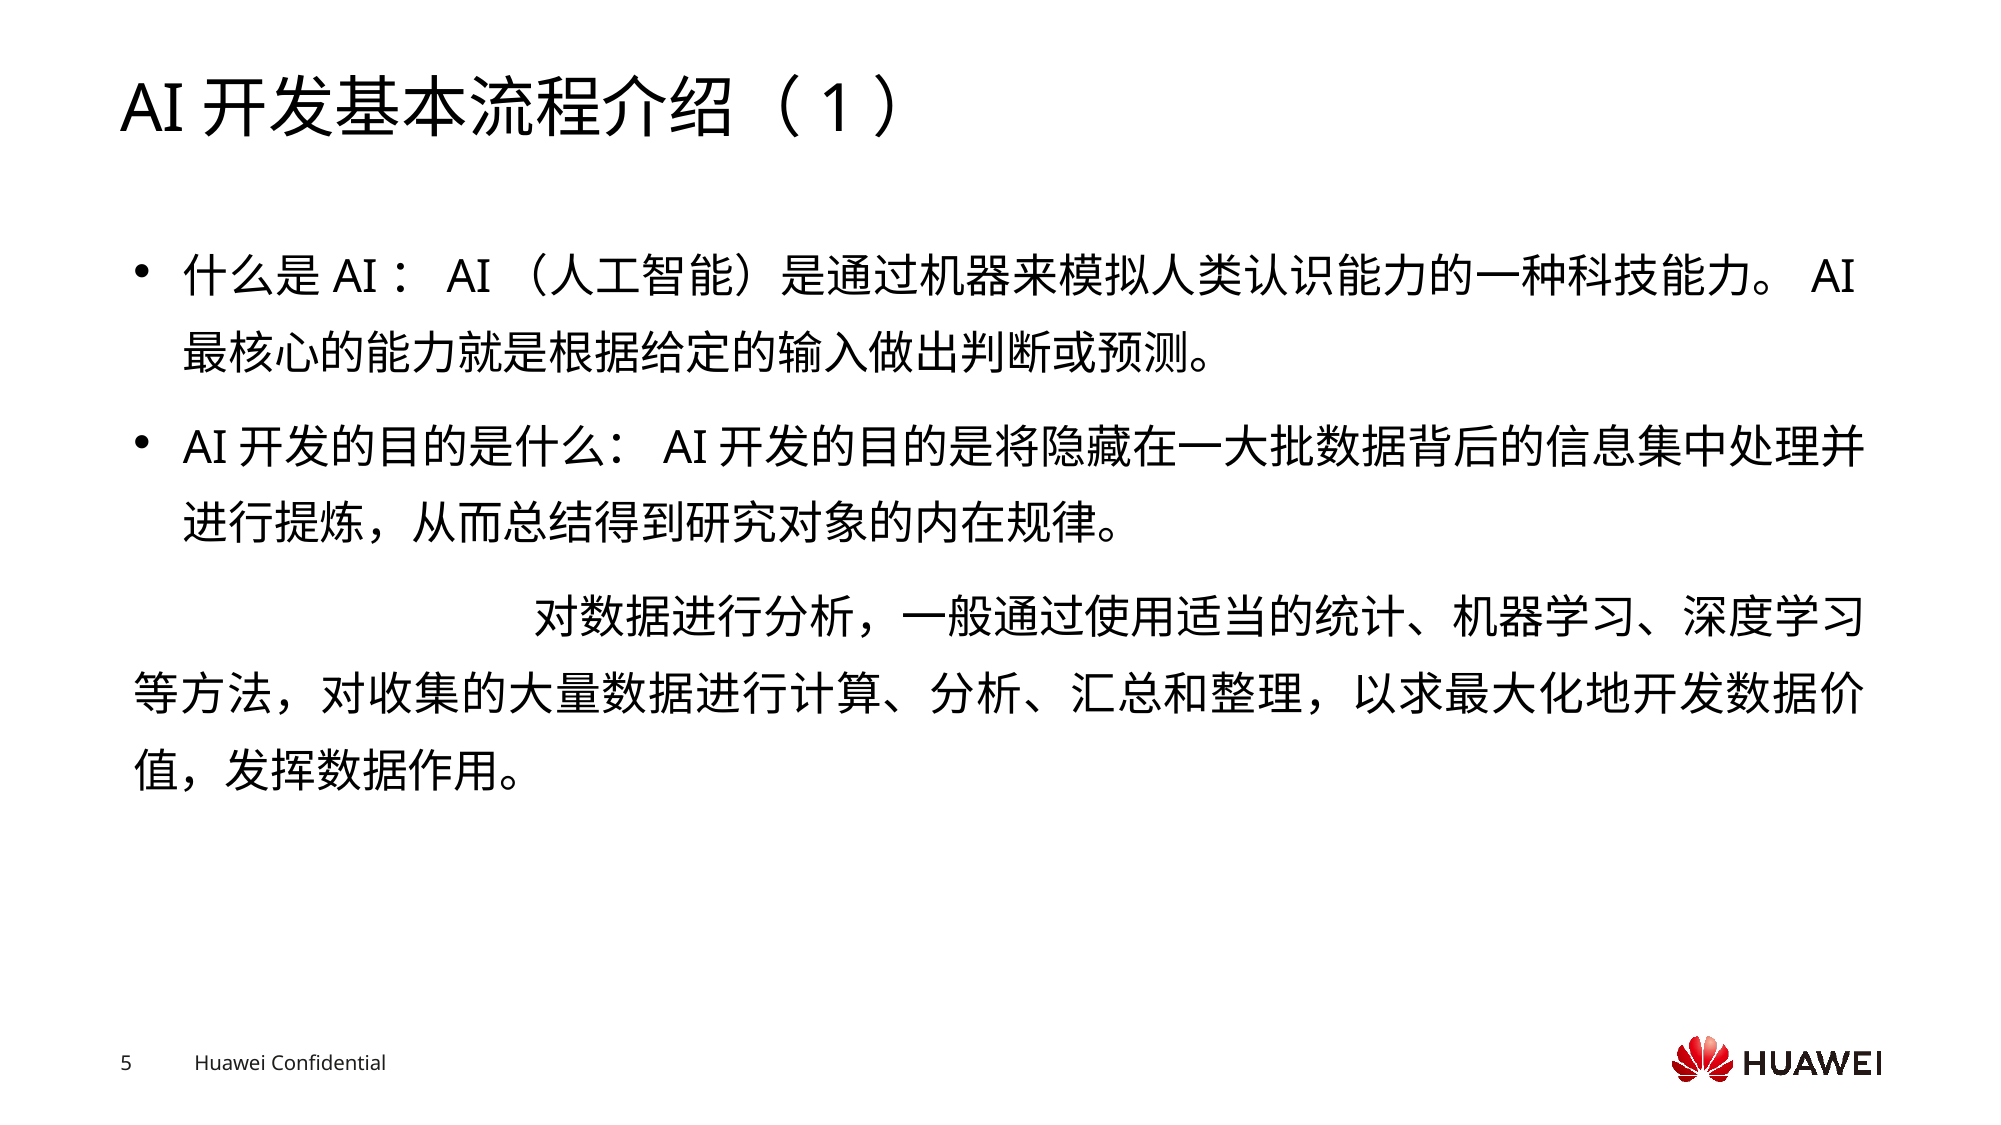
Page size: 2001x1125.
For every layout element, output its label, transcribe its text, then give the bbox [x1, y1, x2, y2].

title AI开发基本流程介绍（1） [120, 73, 1880, 174]
picture [1672, 1036, 1881, 1082]
list 什么是AI：AI（人工智能）是通过机器来模拟人类认识能力的一种科技能力。AI最核心的能力就是根据给定的输入做出判断或预测。 AI开发的目的是什么：AI开发的目的是将隐藏在一大批数据背后的信息集中处理并进行提炼，从而总结得到研究对象的内在规律。 对数据进行分析，一般通过使用适当的统计、机器学习、深度学习等方法，对收集的大量数据进行计算、分析、汇总和整理，以求最大化地开发数据价值，发挥数据作用。 [119, 218, 1881, 973]
